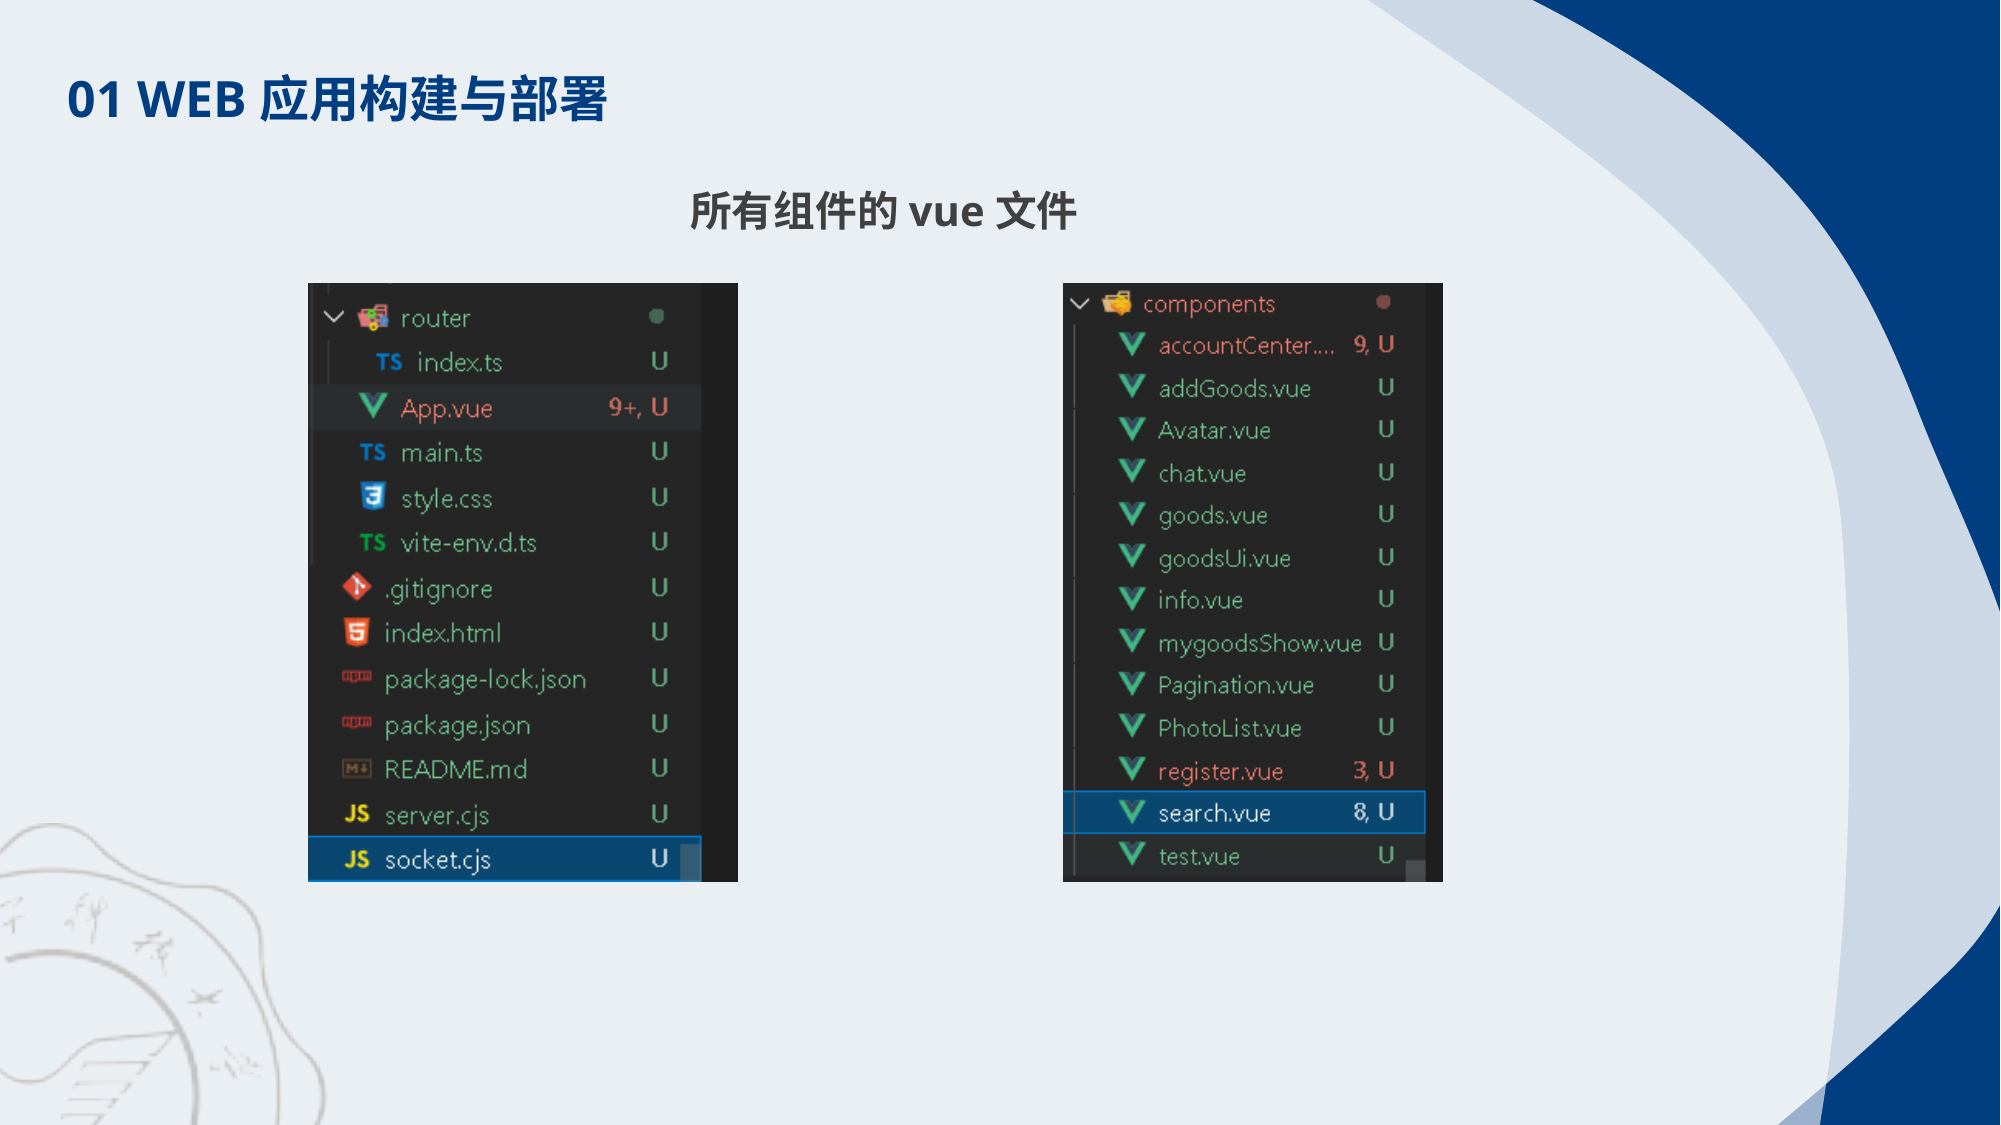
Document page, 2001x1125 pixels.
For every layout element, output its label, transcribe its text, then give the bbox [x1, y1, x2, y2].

text_box 所有组件的vue文件 [675, 162, 1098, 242]
picture [1063, 283, 1443, 882]
list 01 WEB应用构建与部署 [52, 41, 924, 162]
picture [0, 283, 738, 1125]
